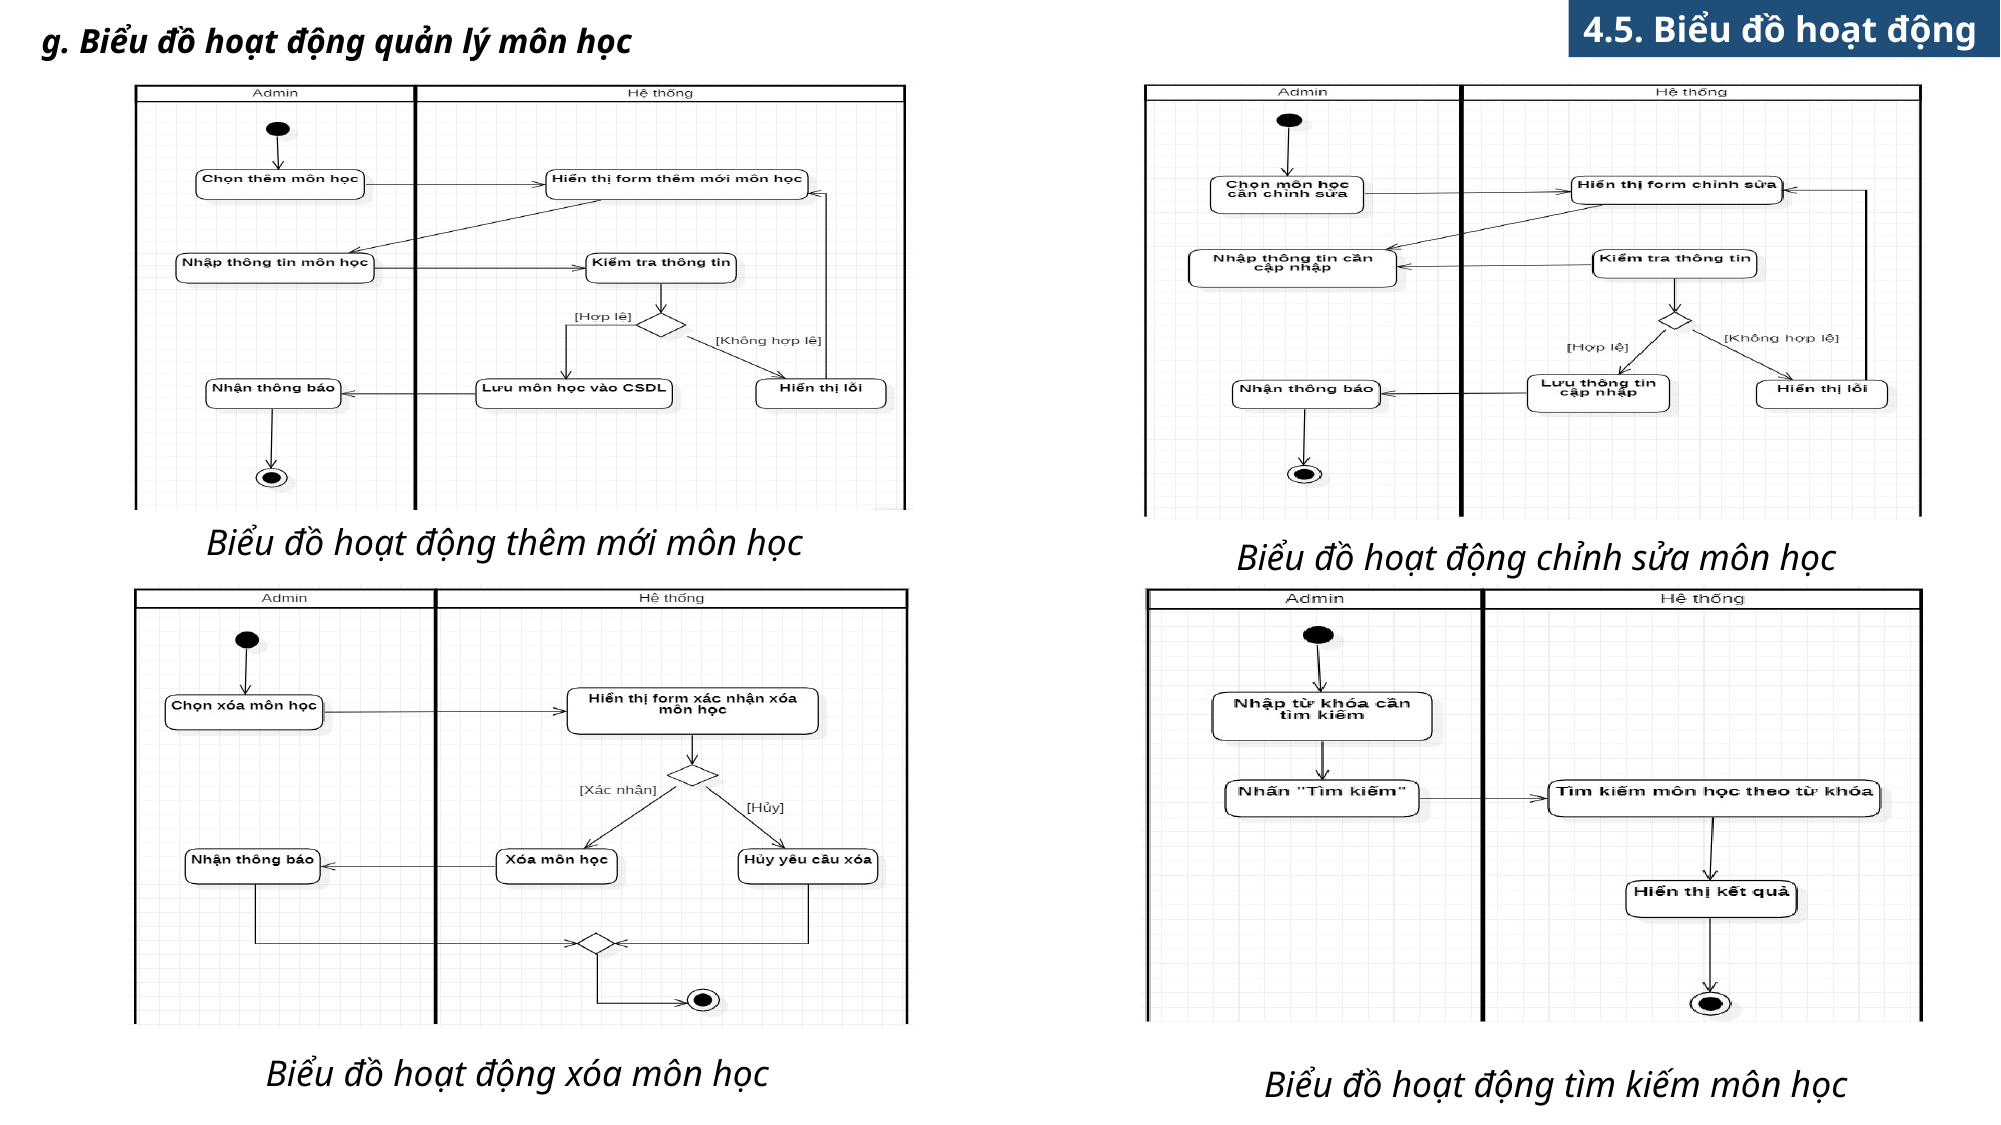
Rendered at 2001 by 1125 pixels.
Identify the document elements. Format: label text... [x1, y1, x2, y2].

text_box g. Biểu đồ hoạt động quản lý môn học [26, 12, 657, 68]
picture [129, 82, 913, 510]
text_box Biểu đồ hoạt động thêm mới môn học [64, 509, 849, 570]
picture [1142, 82, 1926, 520]
picture [1142, 585, 1926, 1022]
picture [129, 585, 913, 1028]
text_box Biểu đồ hoạt động tìm kiếm môn học [1132, 1051, 1882, 1112]
text_box Biểu đồ hoạt động xóa môn học [100, 1040, 815, 1101]
text_box Biểu đồ hoạt động chỉnh sửa môn học [1128, 524, 1880, 585]
text_box 4.5. Biểu đồ hoạt động [1568, 0, 2000, 58]
